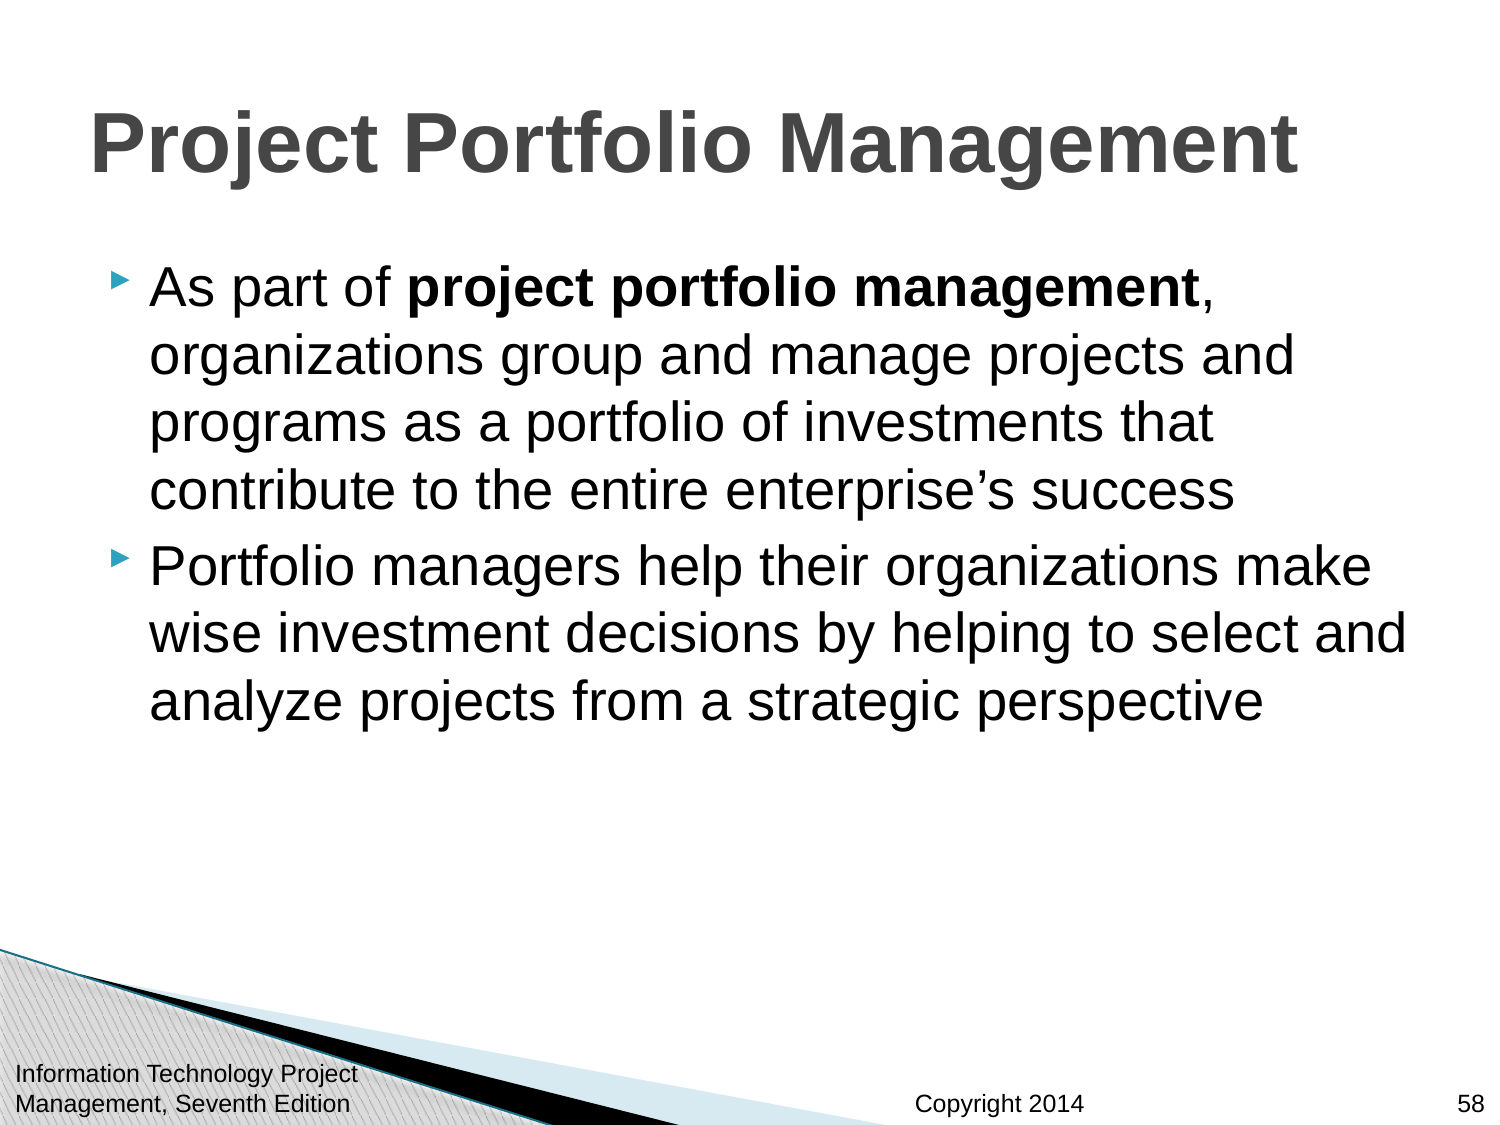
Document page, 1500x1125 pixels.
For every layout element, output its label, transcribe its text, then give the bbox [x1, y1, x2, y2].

list As part of project portfolio management, organizations group and manage projects and programs as a portfolio of investments that contribute to the entire enterprise’s success Portfolio managers help their organizations make wise investment decisions by helping to select and analyze projects from a strategic perspective [74, 242, 1426, 986]
footer Information Technology Project Management, Seventh Edition [0, 1065, 425, 1125]
title Project Portfolio Management [75, 45, 1425, 233]
slide_number 58 [1408, 1065, 1500, 1125]
